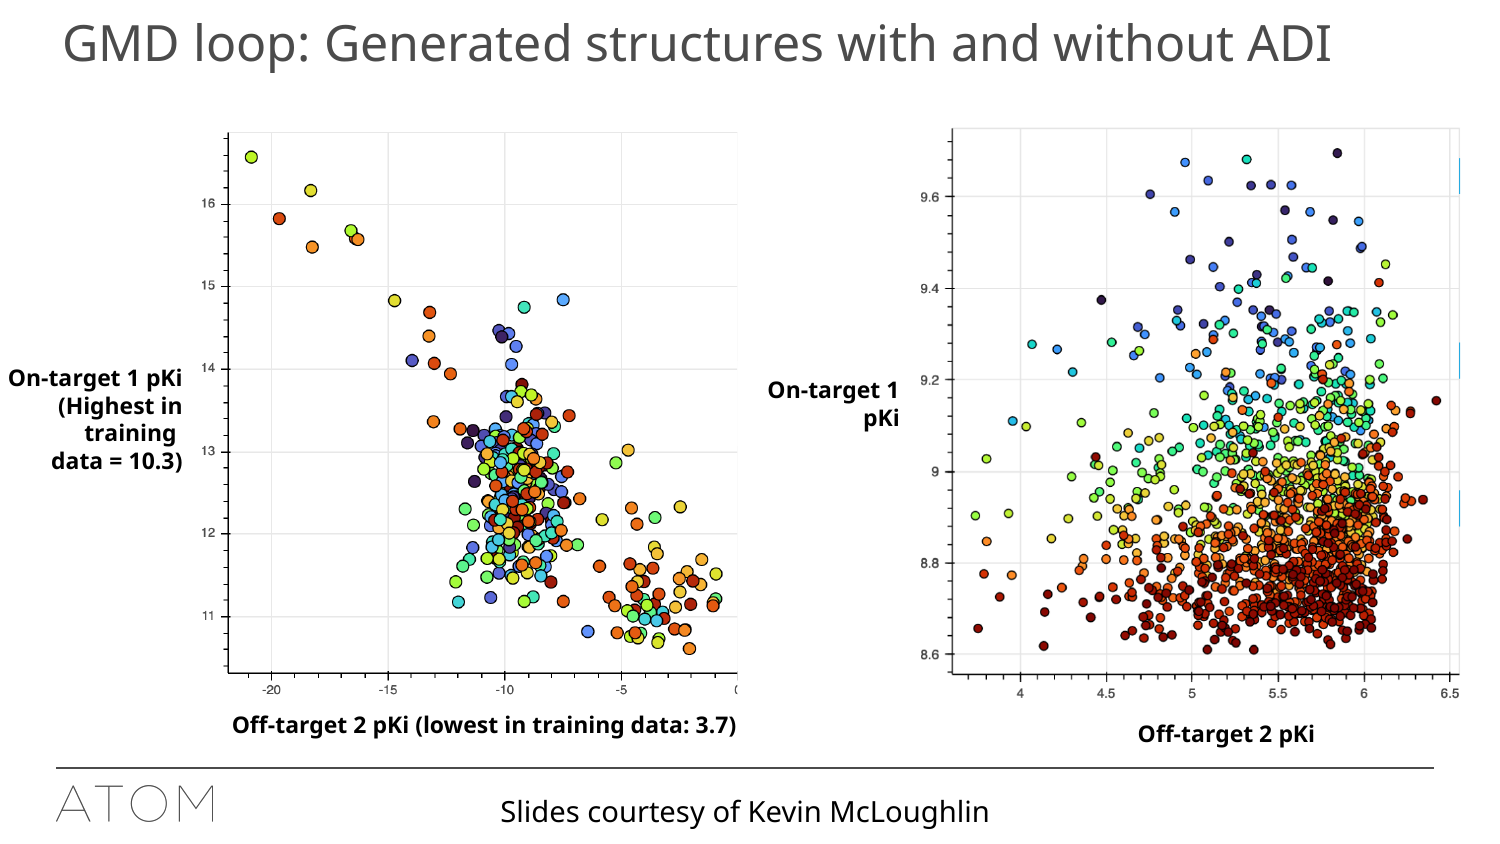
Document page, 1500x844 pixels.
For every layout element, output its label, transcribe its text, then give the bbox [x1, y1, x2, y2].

text_box Off-target 2 pKi (lowest in training data: 3.7) [197, 697, 772, 753]
text_box Slides courtesy of Kevin McLoughlin [453, 778, 1037, 843]
text_box Off-target 2 pKi [939, 706, 1500, 762]
picture [886, 121, 1461, 735]
text_box On-target 1 pKi [741, 361, 881, 446]
picture [163, 119, 738, 733]
title GMD loop: Generated structures with and without ADI [51, 0, 1449, 92]
picture [56, 785, 213, 822]
text_box On-target 1 pKi (Highest in training data = 10.3) [0, 349, 158, 489]
